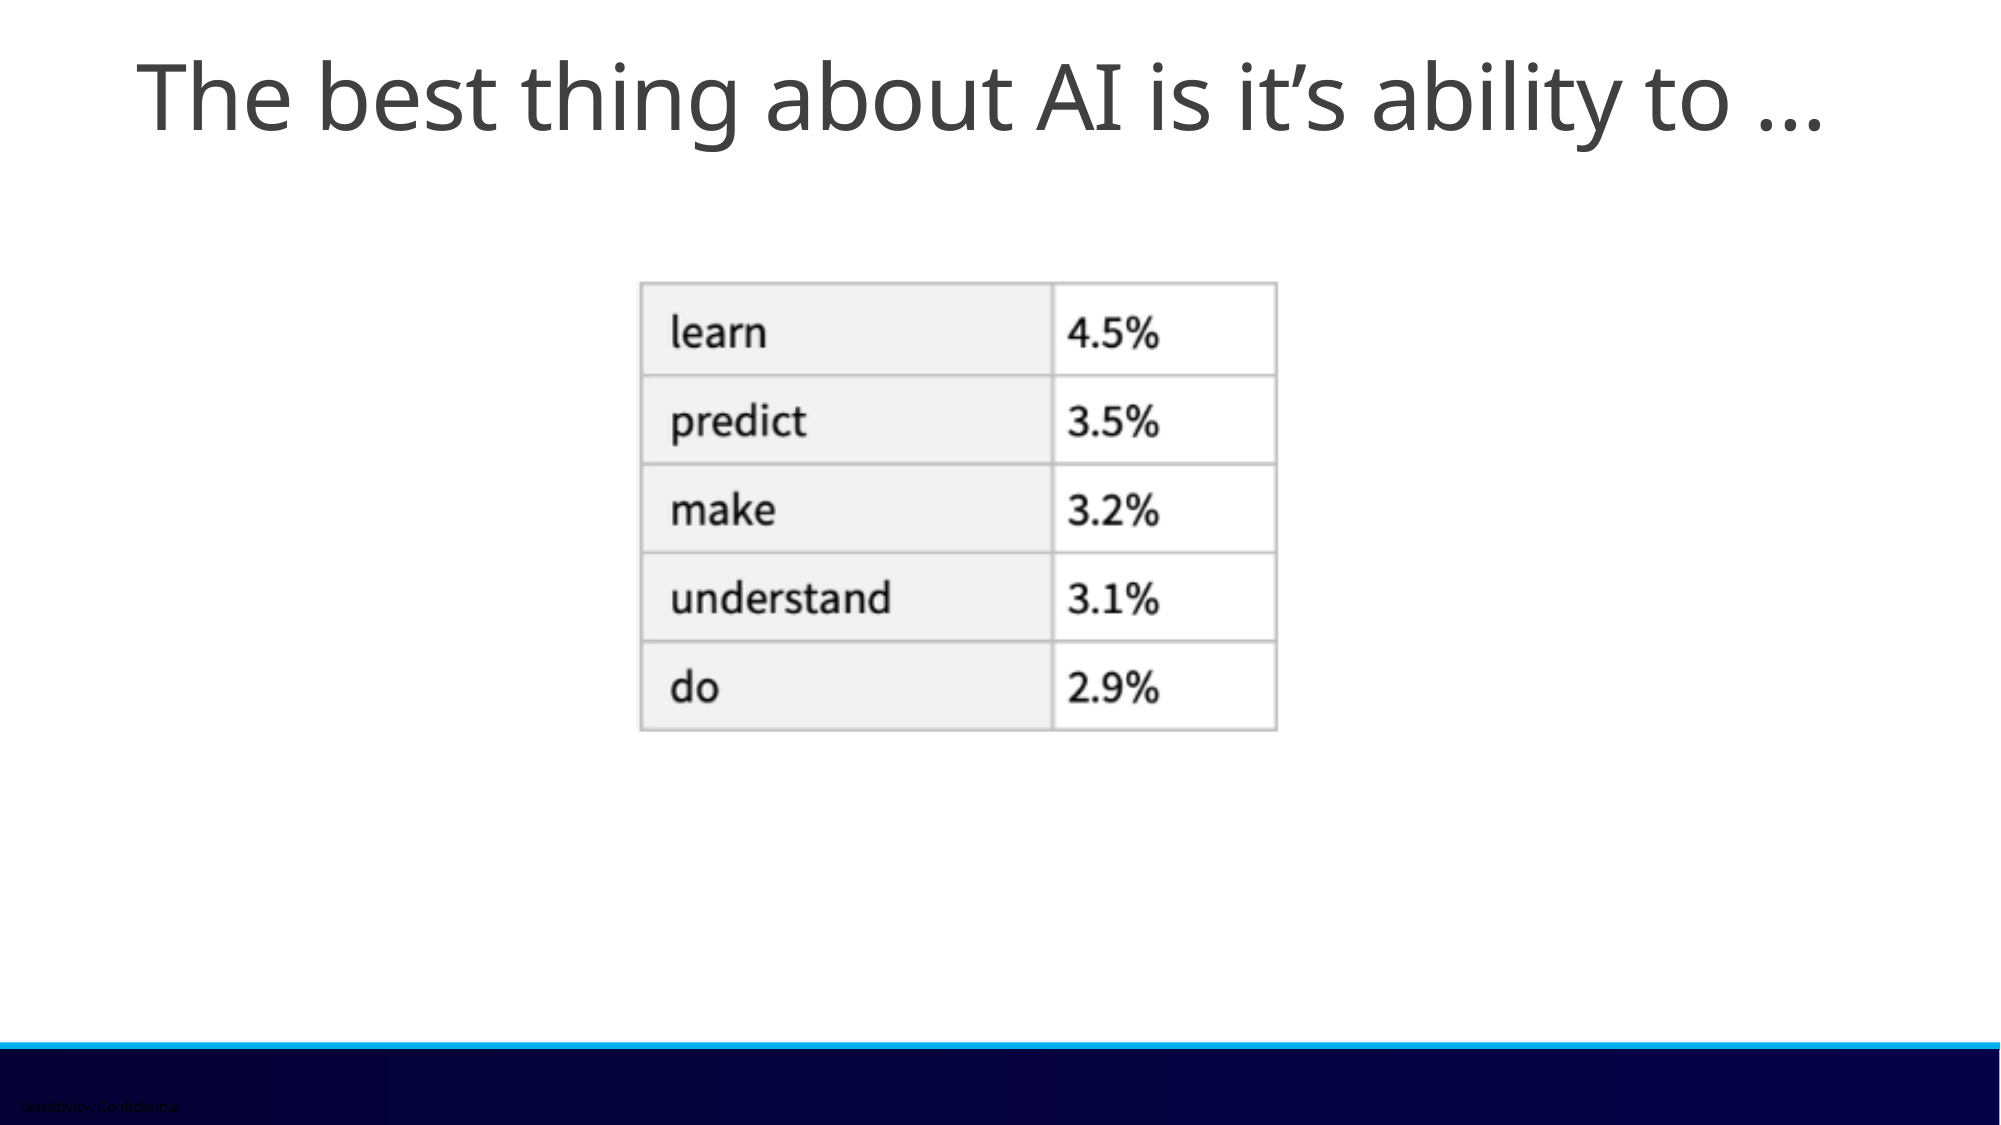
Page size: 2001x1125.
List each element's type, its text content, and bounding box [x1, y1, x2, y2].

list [624, 256, 1294, 742]
title The best thing about AI is it’s ability to … [121, 47, 1887, 157]
